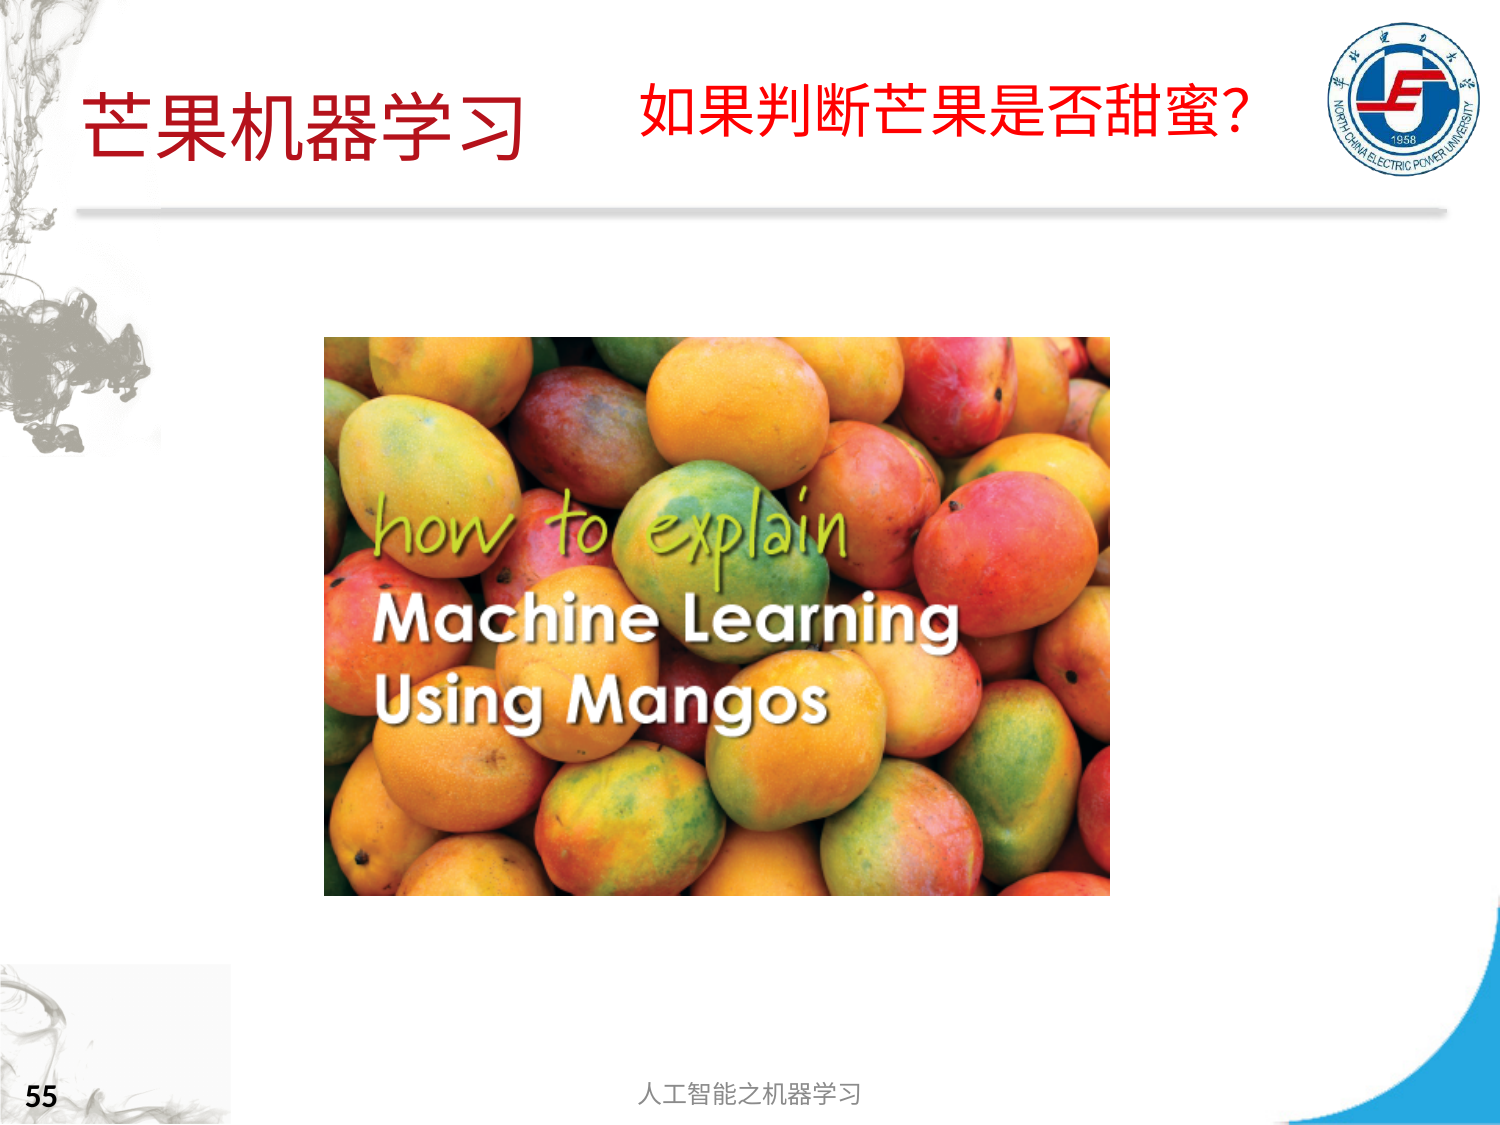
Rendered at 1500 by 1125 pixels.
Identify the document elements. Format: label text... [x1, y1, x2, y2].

text_box 如果判断芒果是否甜蜜？ [624, 66, 1382, 152]
slide_number 55 [5, 1063, 74, 1124]
footer 人工智能之机器学习 [496, 1063, 1004, 1124]
title 芒果机器学习 [64, 90, 1317, 279]
picture [5, 0, 1500, 1125]
